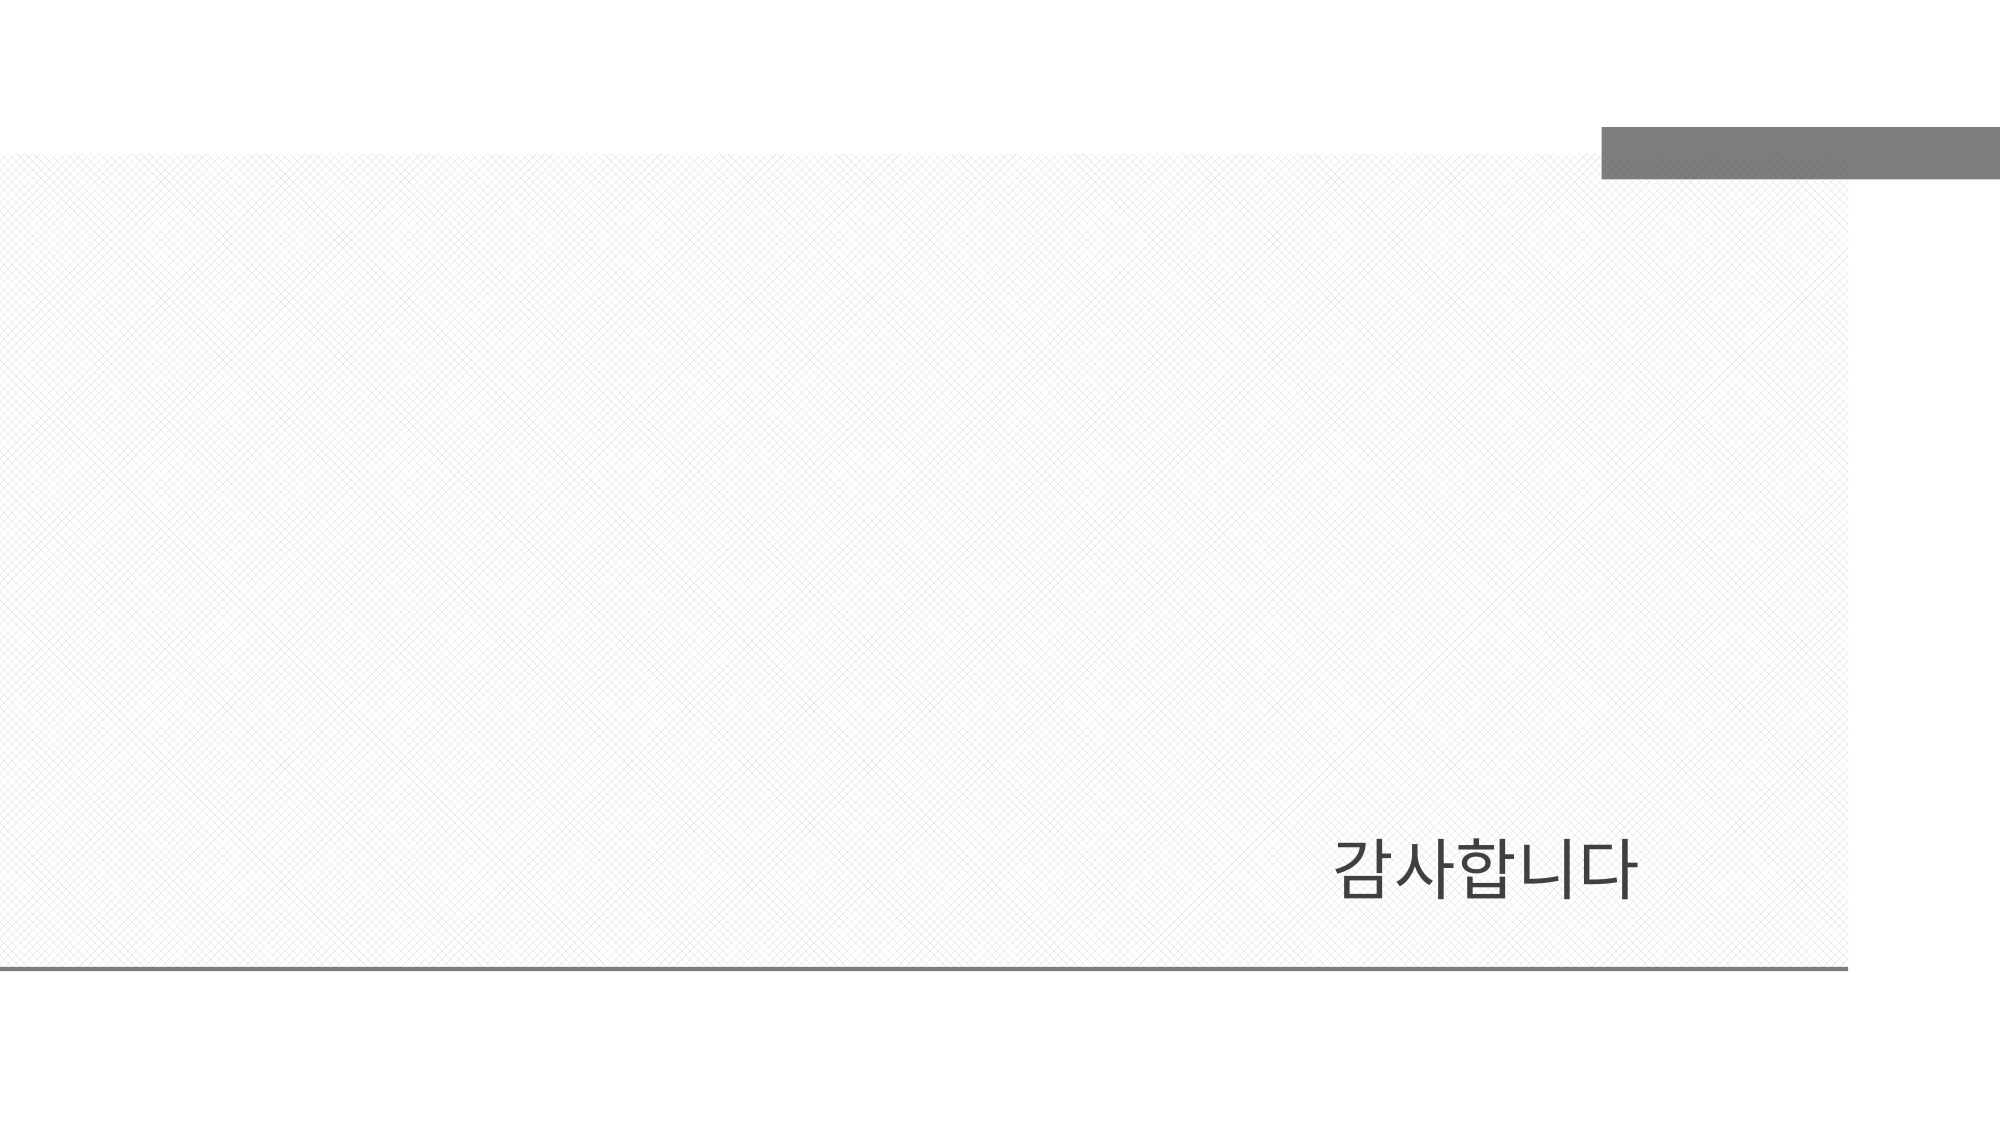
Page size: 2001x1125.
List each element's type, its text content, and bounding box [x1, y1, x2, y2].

text_box 감사합니다 [1318, 821, 1773, 916]
